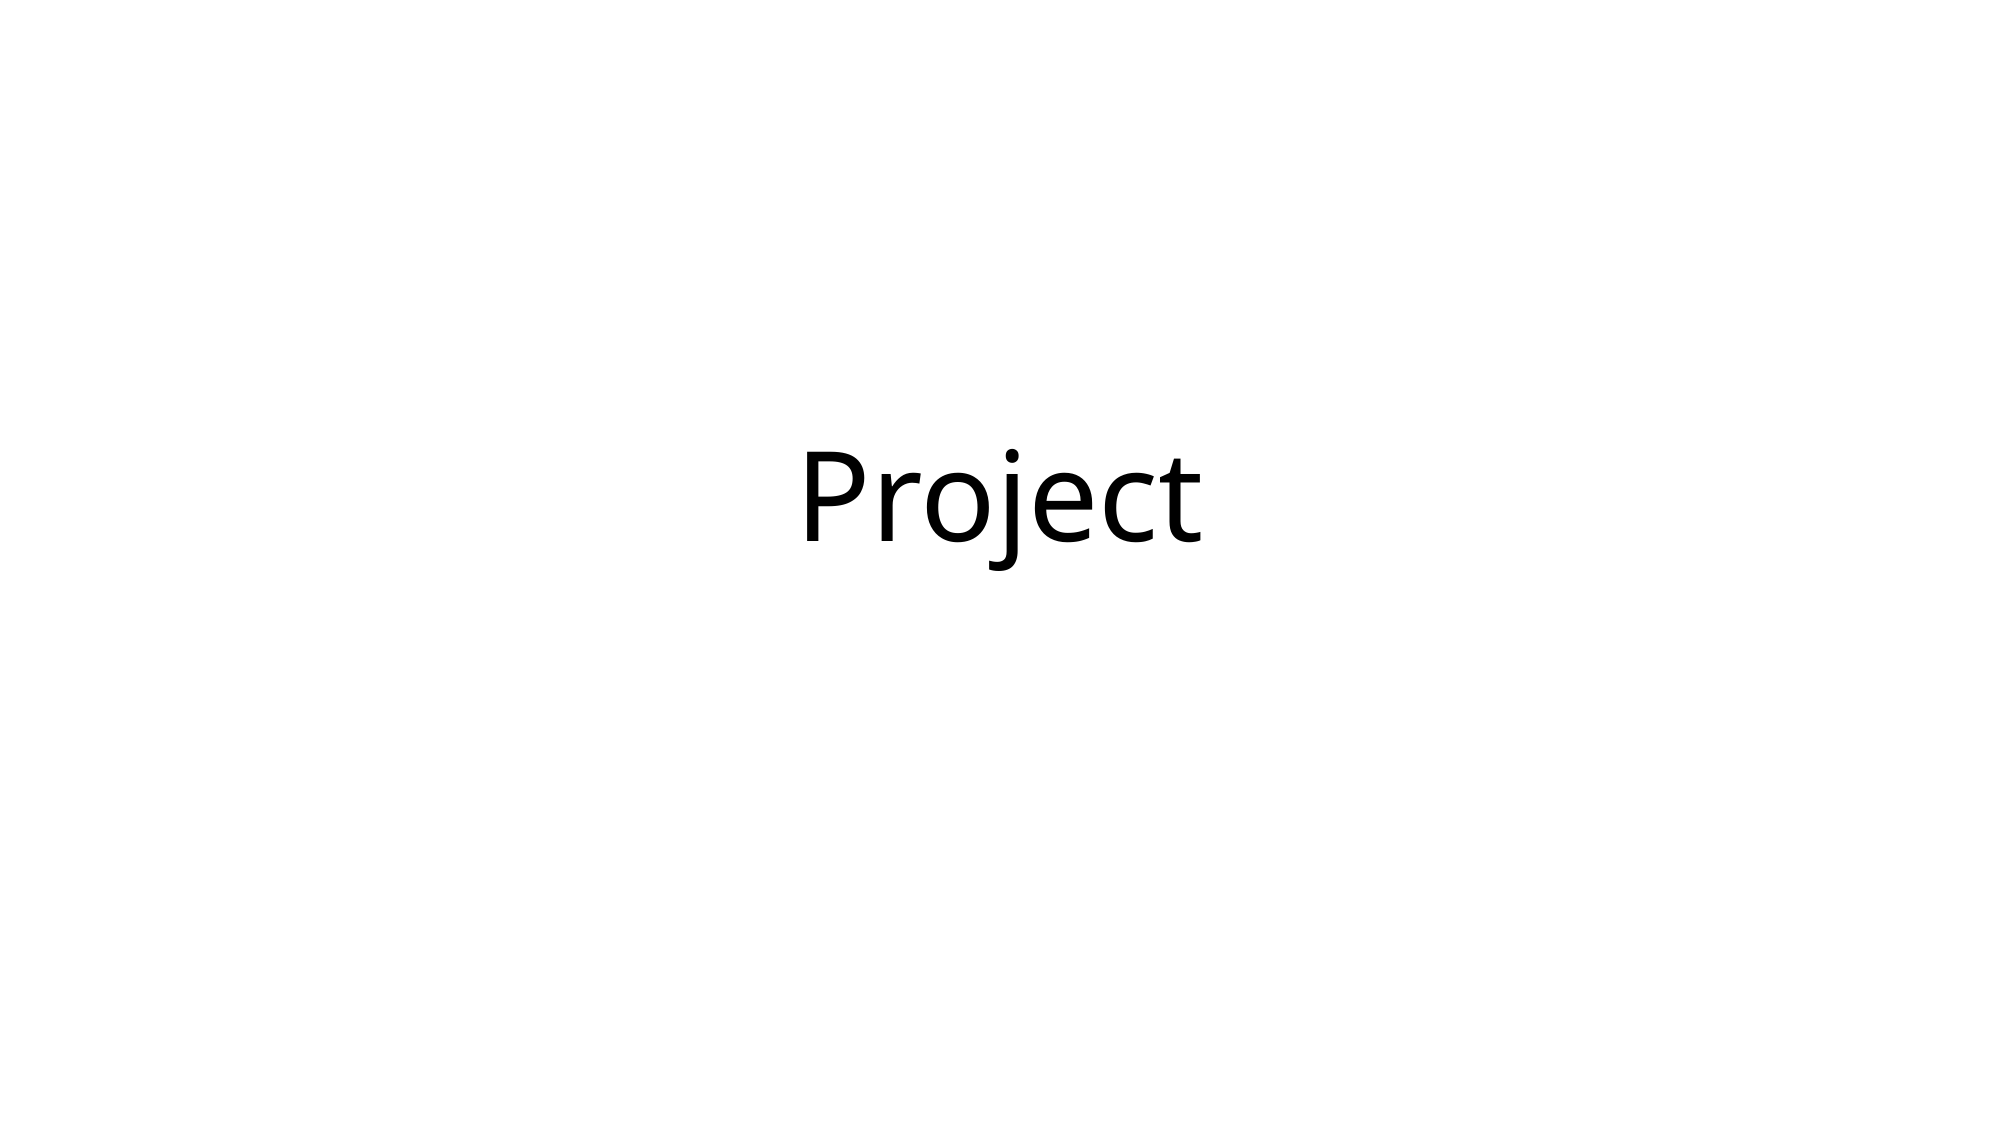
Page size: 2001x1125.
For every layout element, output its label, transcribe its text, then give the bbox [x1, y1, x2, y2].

title Project [249, 184, 1750, 576]
